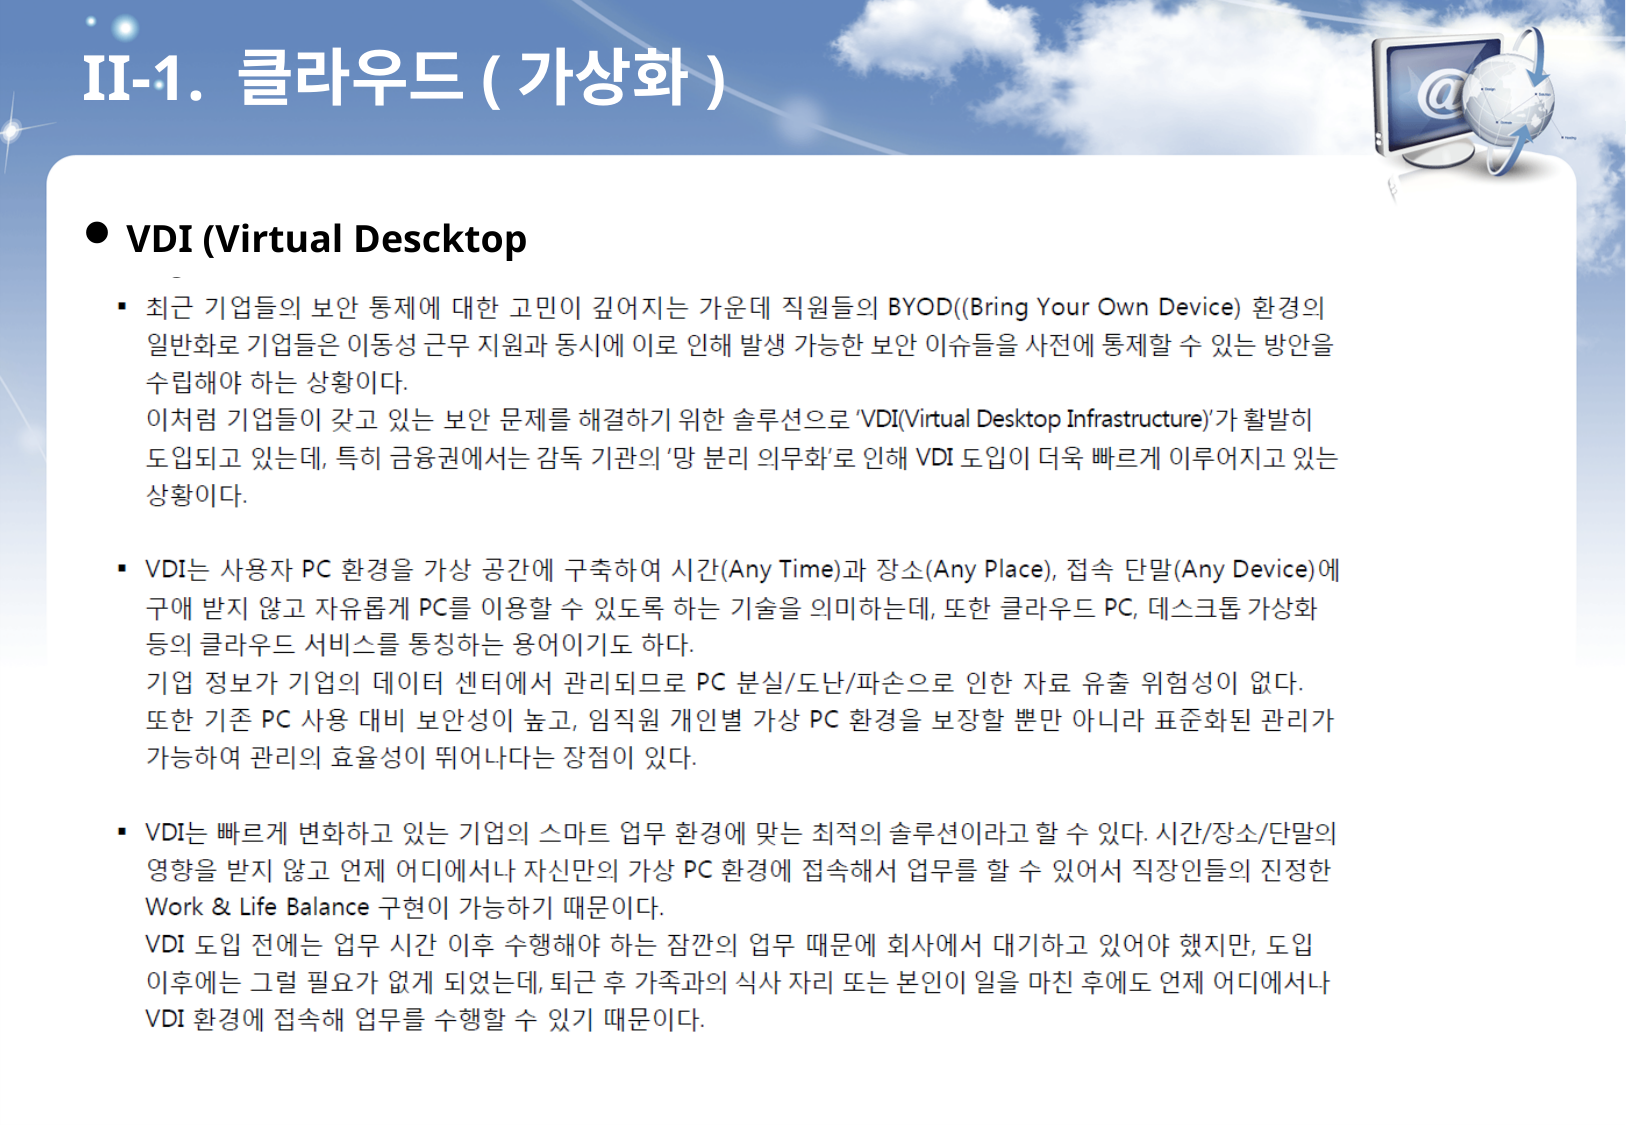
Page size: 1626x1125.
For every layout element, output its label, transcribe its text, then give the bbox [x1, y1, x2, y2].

title VDI (Virtual Descktop Infrastructure) [68, 198, 809, 402]
picture [0, 0, 1626, 1125]
text_box II-1. 클라우드(가상화) [68, 31, 1464, 138]
